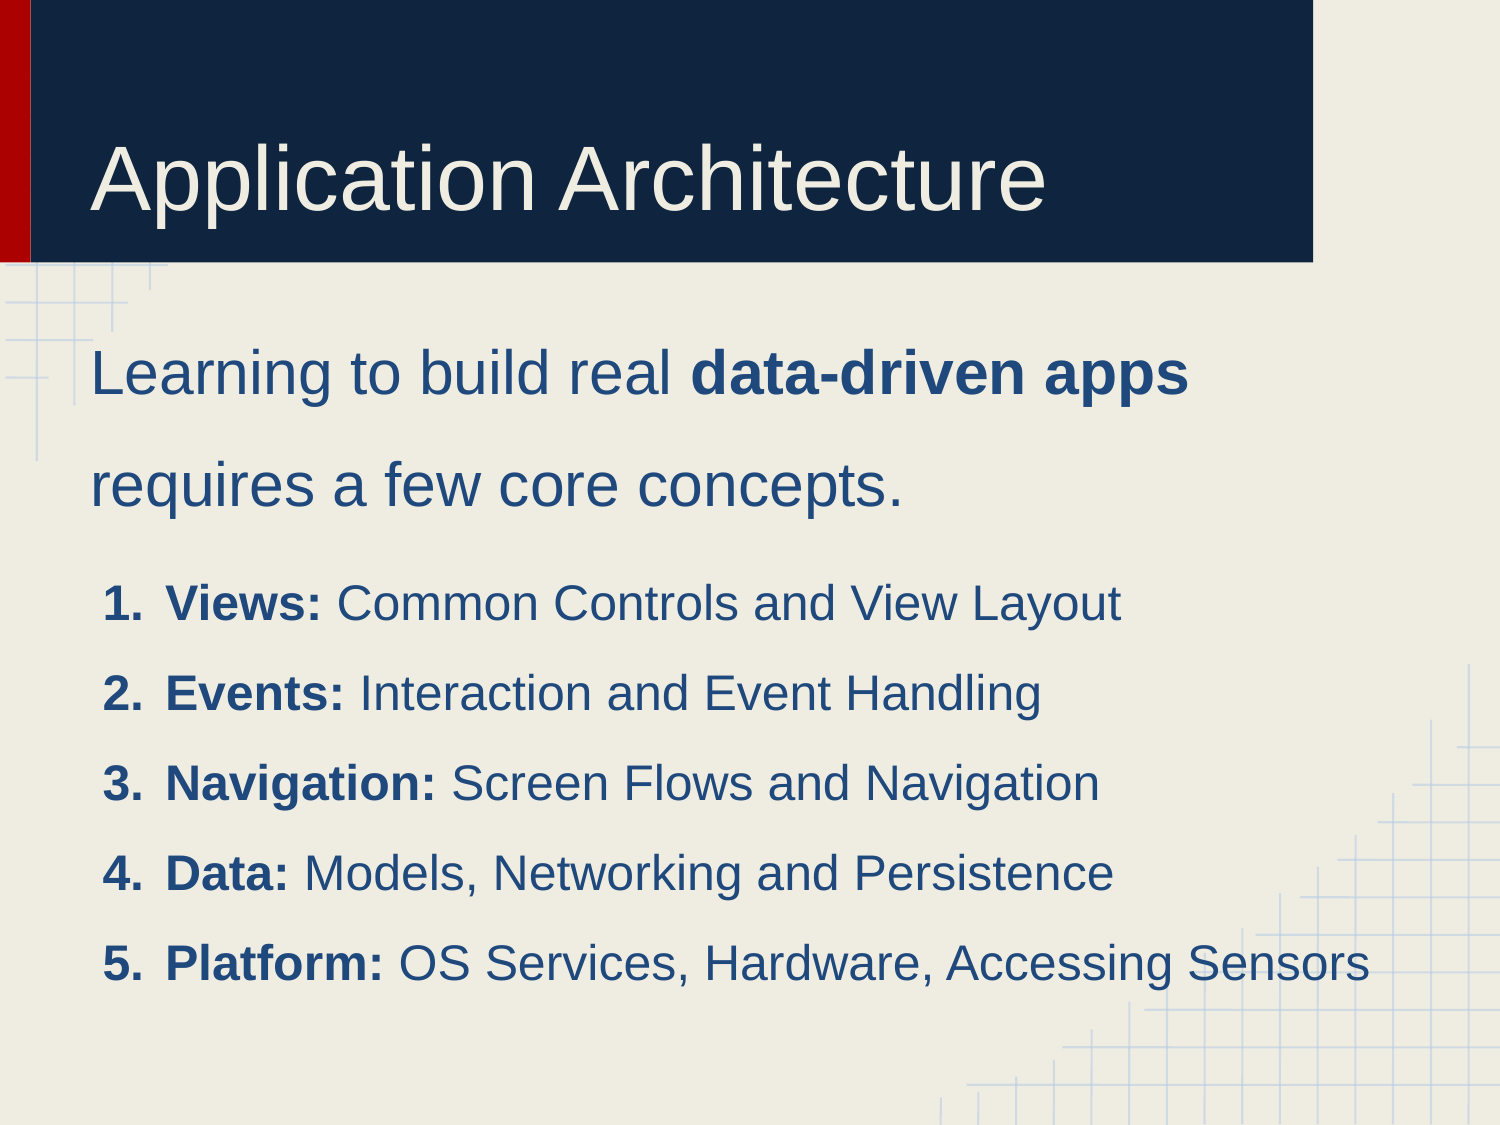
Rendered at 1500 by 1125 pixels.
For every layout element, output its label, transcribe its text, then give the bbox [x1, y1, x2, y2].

list Learning to build real data-driven apps requires a few core concepts. Views: Common Controls and View Layout Events: Interaction and Event Handling Navigation: Screen Flows and Navigation Data: Models, Networking and Persistence Platform: OS Services, Hardware, Accessing Sensors [75, 279, 1425, 1074]
title Application Architecture [75, 22, 1276, 244]
